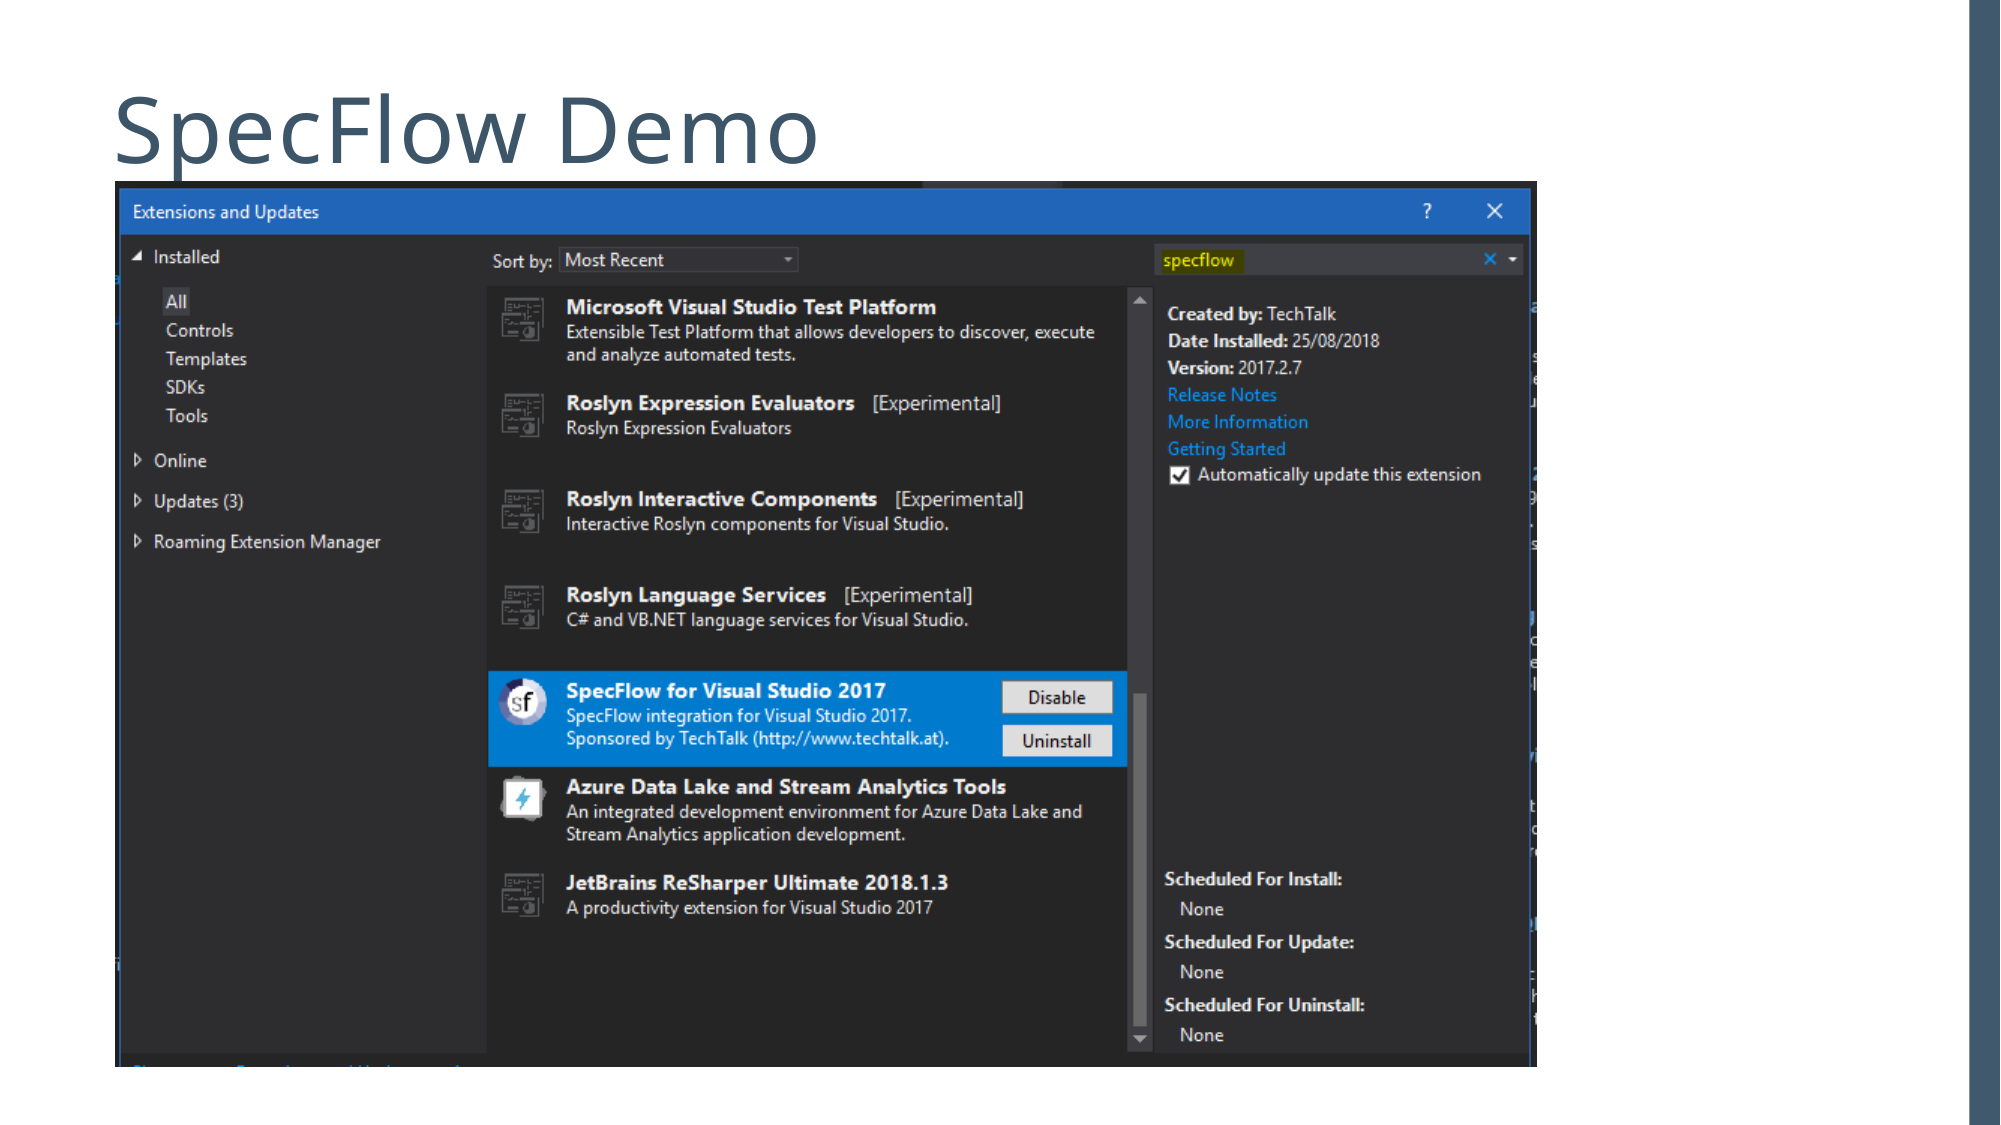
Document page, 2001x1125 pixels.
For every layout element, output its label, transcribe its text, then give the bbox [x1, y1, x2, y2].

picture [115, 181, 1537, 1067]
list SpecFlow Demo [98, 42, 1369, 248]
